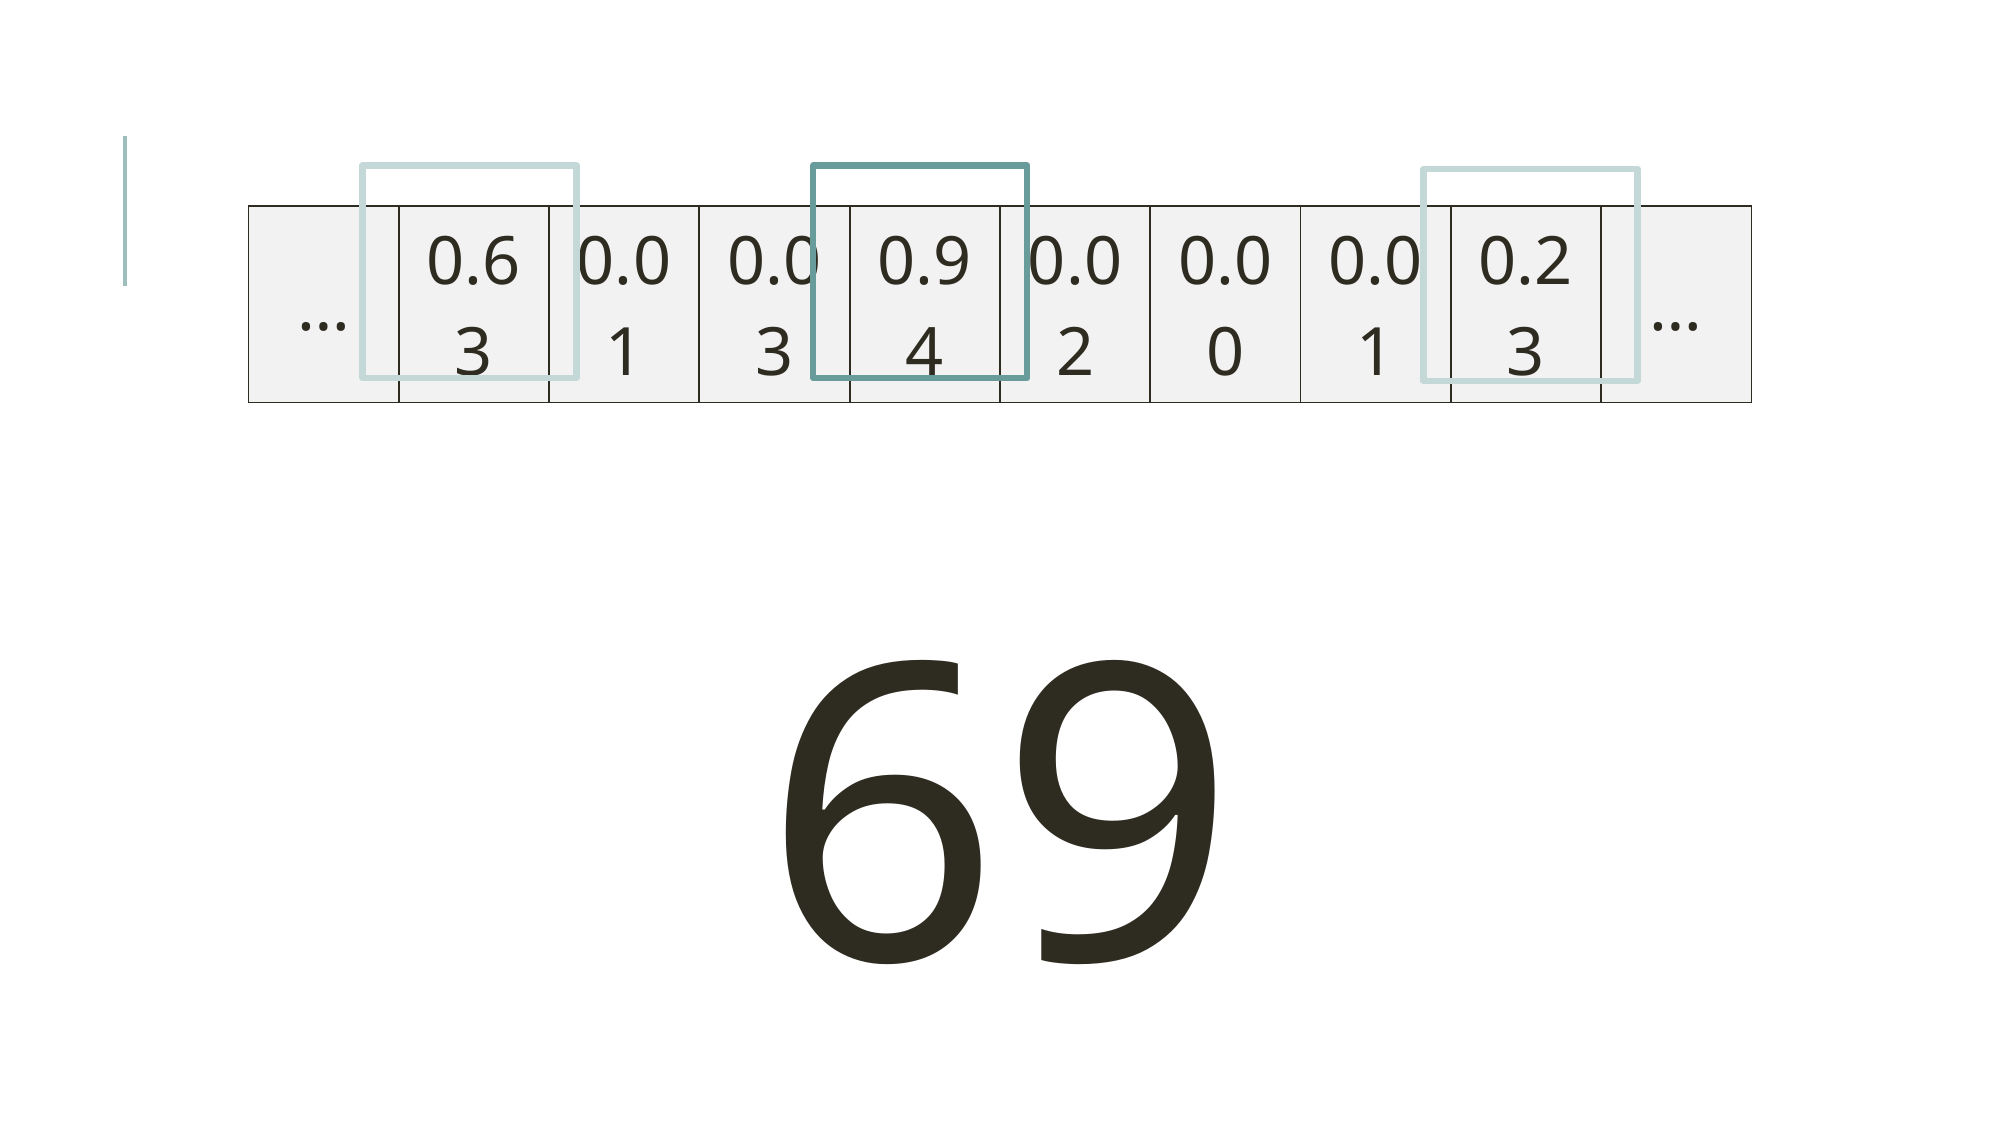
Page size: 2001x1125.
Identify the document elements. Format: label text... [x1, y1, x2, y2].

table_header 0.23 [1452, 391, 1600, 402]
table_header 0.03 [700, 391, 849, 402]
table_header 0.00 [1151, 391, 1300, 402]
table_header 0.63 [400, 391, 548, 402]
table_header 0.01 [1301, 391, 1450, 402]
table_header 0.02 [1001, 391, 1149, 402]
text_box 69% [585, 538, 1415, 1125]
table_header 0.94 [851, 391, 999, 402]
table_header … [249, 207, 398, 402]
table_header 0.01 [550, 391, 698, 402]
table_header … [1602, 207, 1751, 402]
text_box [362, 165, 1638, 382]
